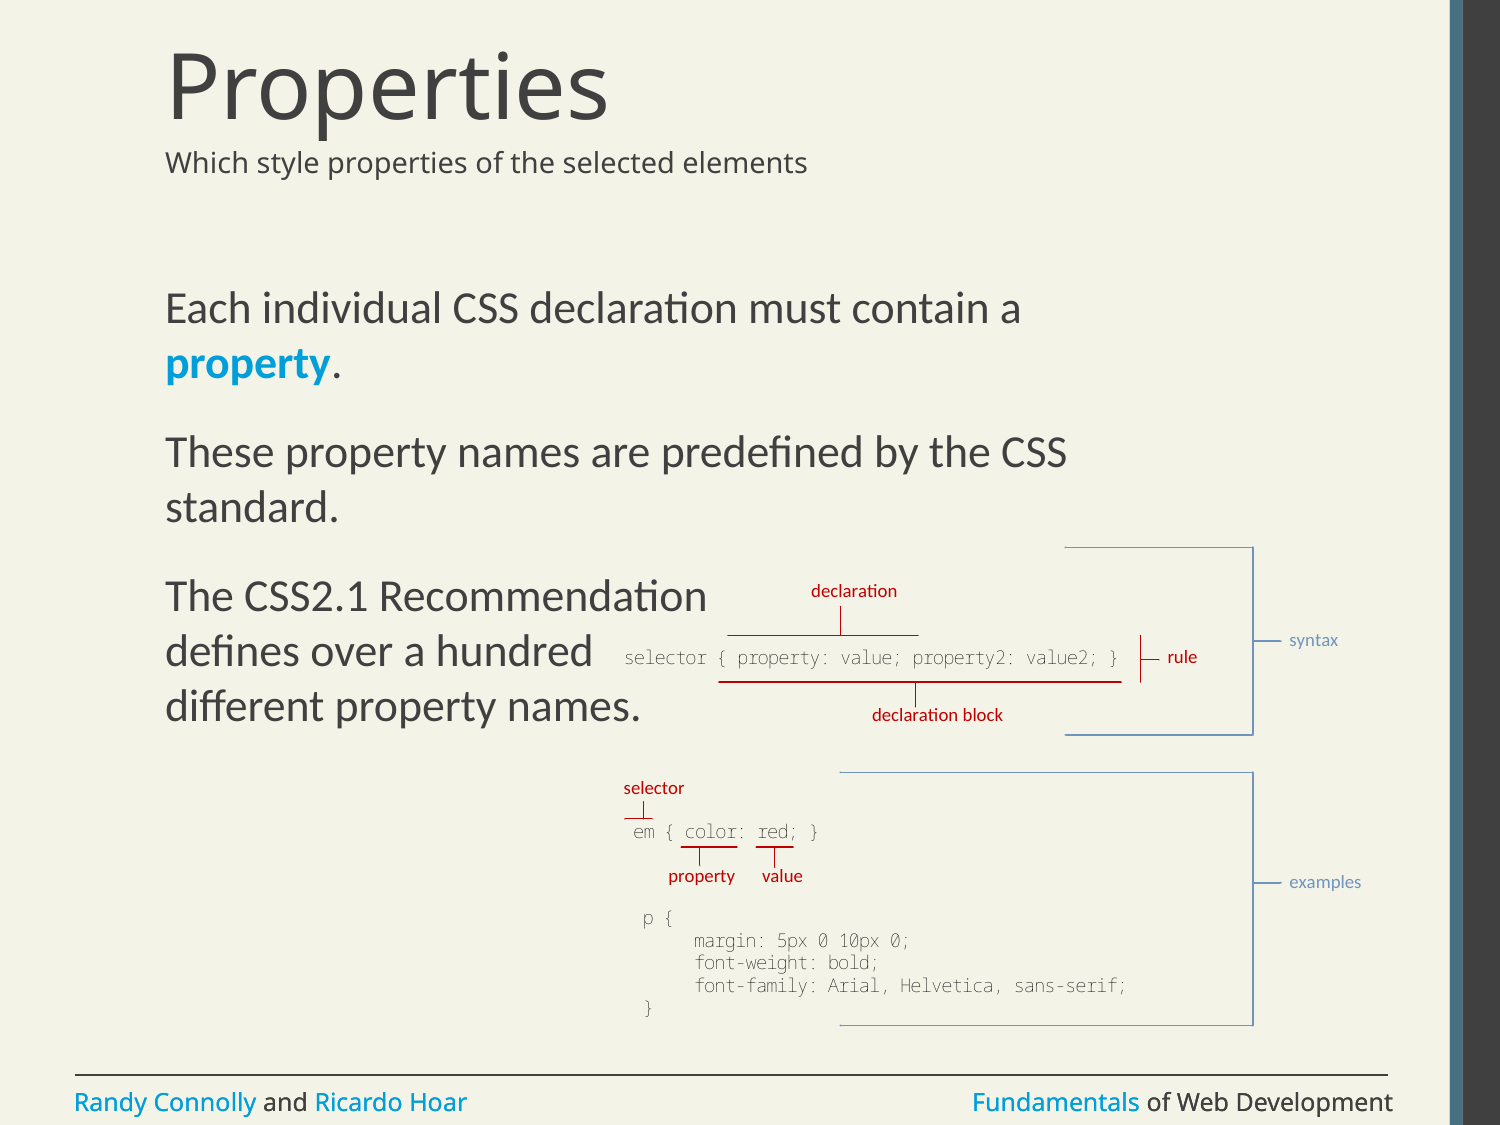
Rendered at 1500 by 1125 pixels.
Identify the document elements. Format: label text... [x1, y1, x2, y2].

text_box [612, 543, 1378, 1076]
title Properties [150, 20, 1425, 188]
list Each individual CSS declaration must contain a property. These property names are predefined by the CSS standard. The CSS2.1 Recommendation defines over a hundred different property names. [150, 270, 1200, 1013]
list Which style properties of the selected elements [150, 137, 1200, 188]
